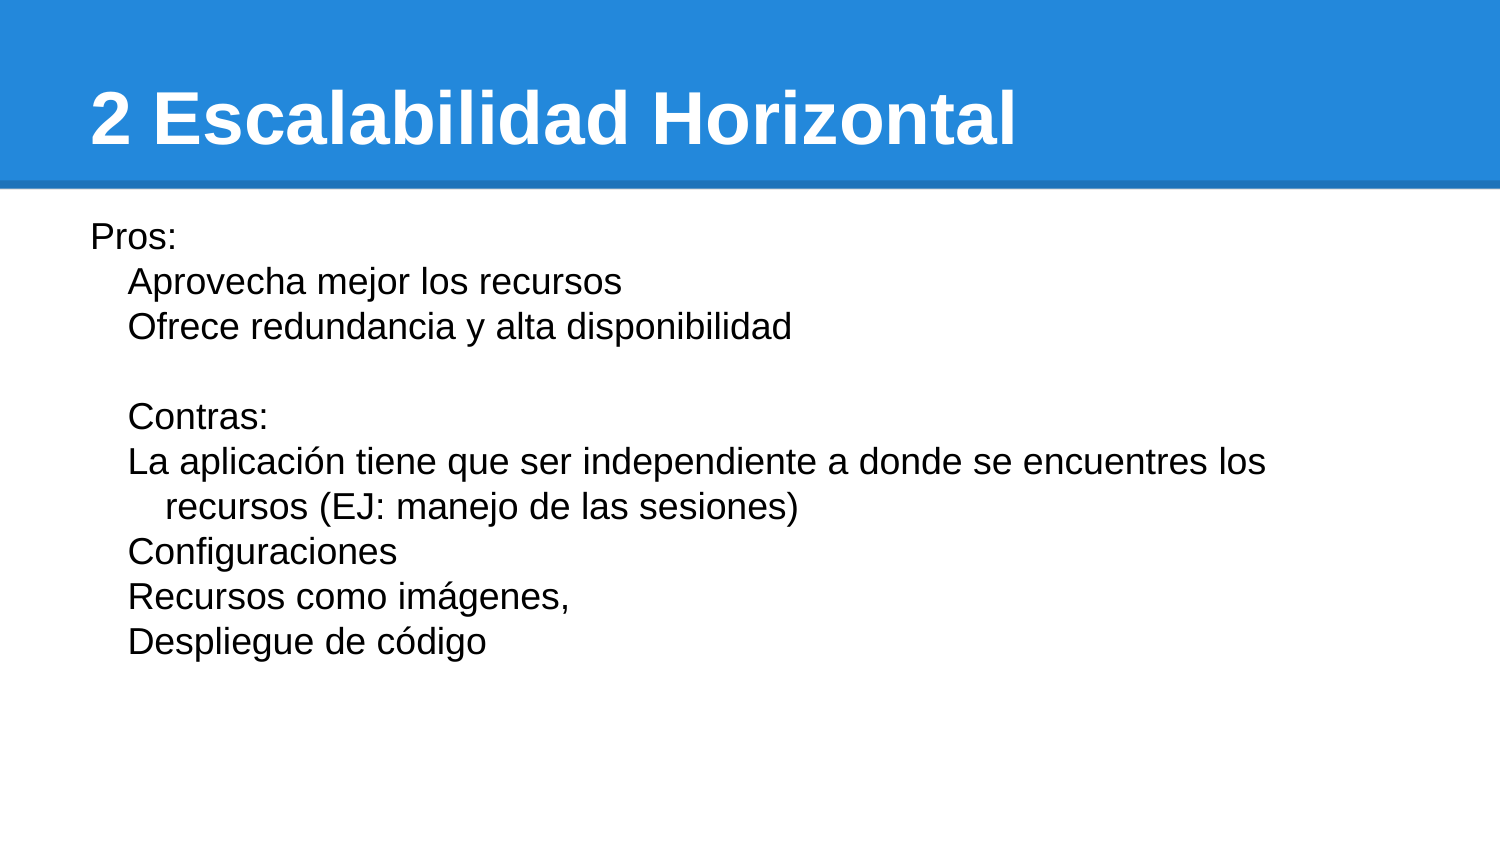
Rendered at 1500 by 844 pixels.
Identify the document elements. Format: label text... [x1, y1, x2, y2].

list Pros: Aprovecha mejor los recursos Ofrece redundancia y alta disponibilidad Contras: La aplicación tiene que ser independiente a donde se encuentres los recursos (EJ: manejo de las sesiones) Configuraciones Recursos como imágenes, Despliegue de código [75, 196, 1425, 808]
title 2 Escalabilidad Horizontal [75, 33, 1425, 175]
